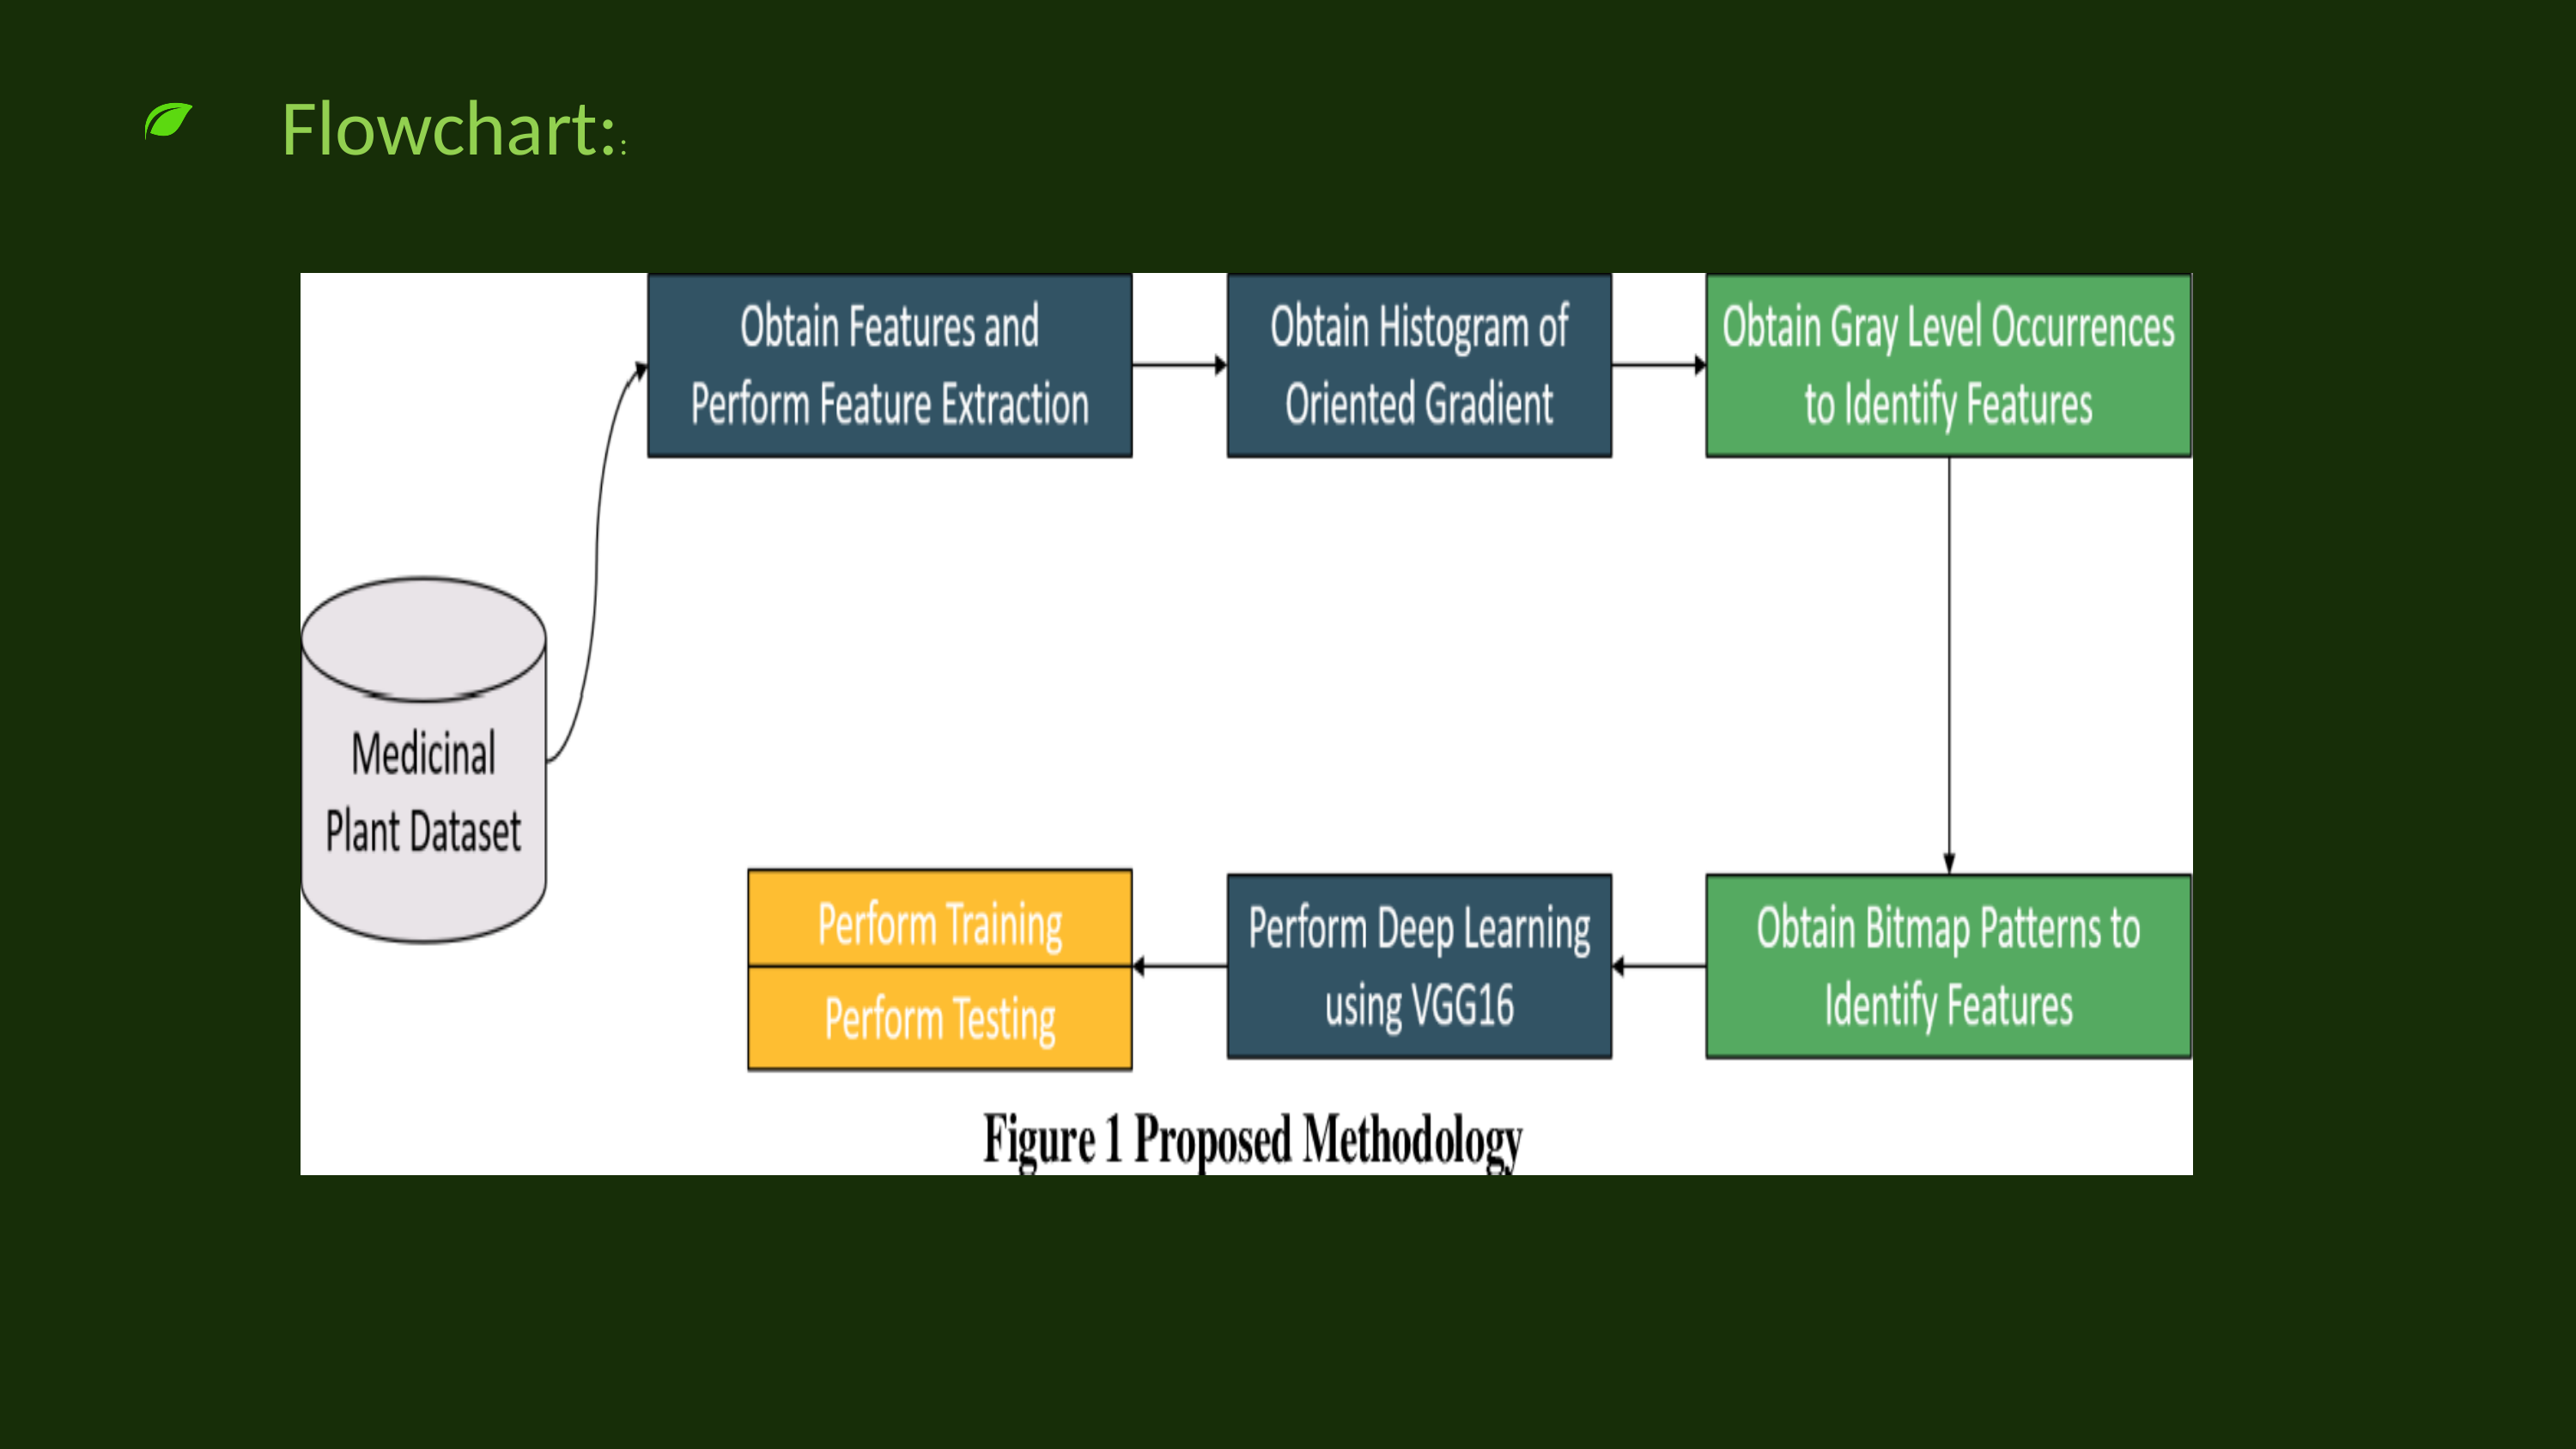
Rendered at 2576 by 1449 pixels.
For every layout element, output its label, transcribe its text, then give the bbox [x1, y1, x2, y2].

picture [300, 273, 2193, 1175]
text_box [144, 100, 193, 145]
text_box Flowchart:: [268, 70, 902, 177]
